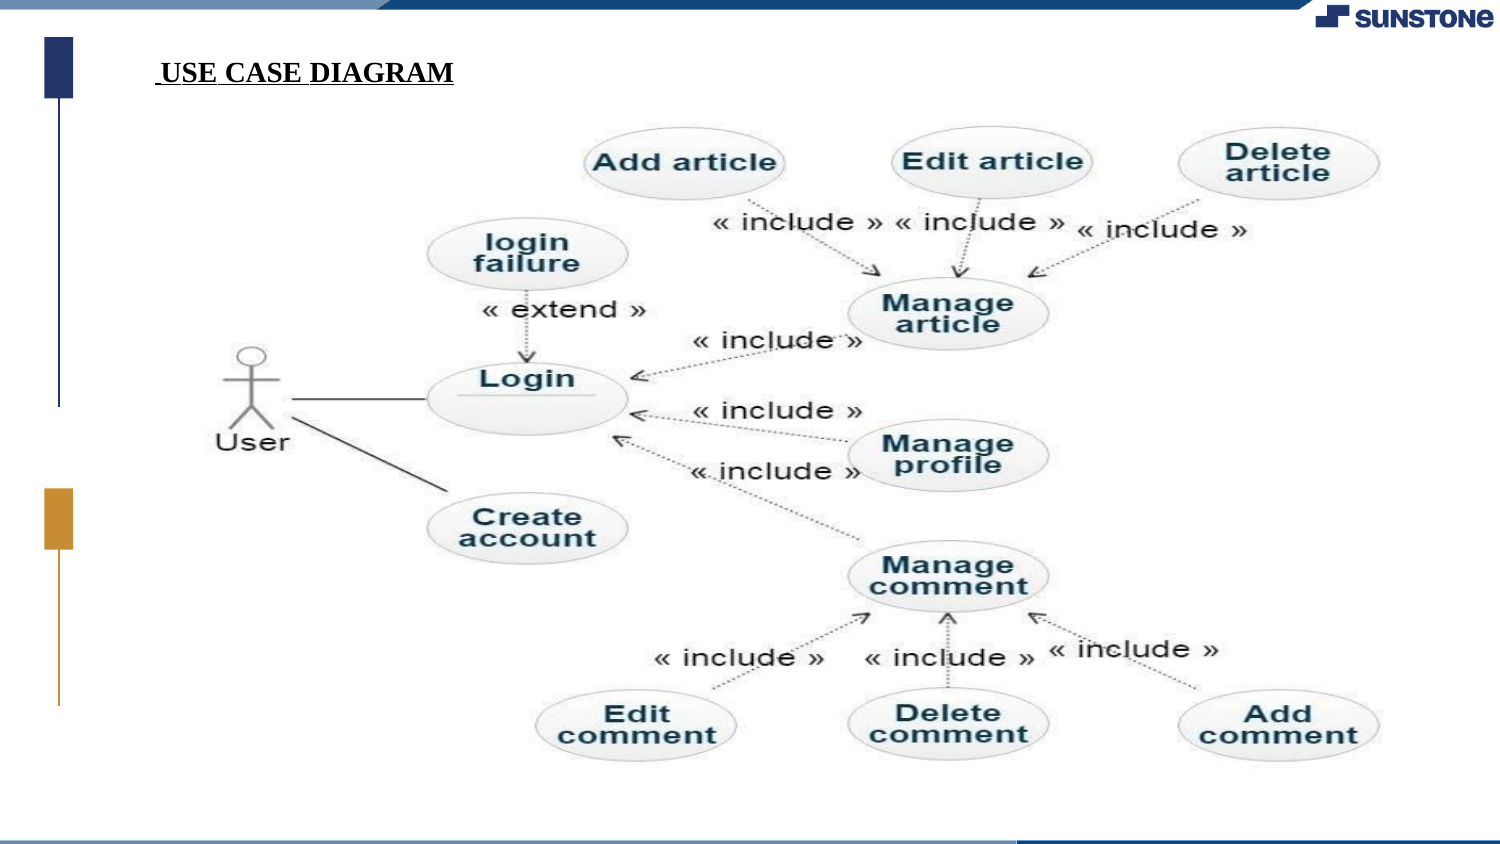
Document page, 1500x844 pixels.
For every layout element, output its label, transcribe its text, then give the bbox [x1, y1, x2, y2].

text_box USE CASE DIAGRAM [140, 45, 716, 96]
picture [0, 0, 1500, 844]
text_box [166, 96, 1403, 799]
